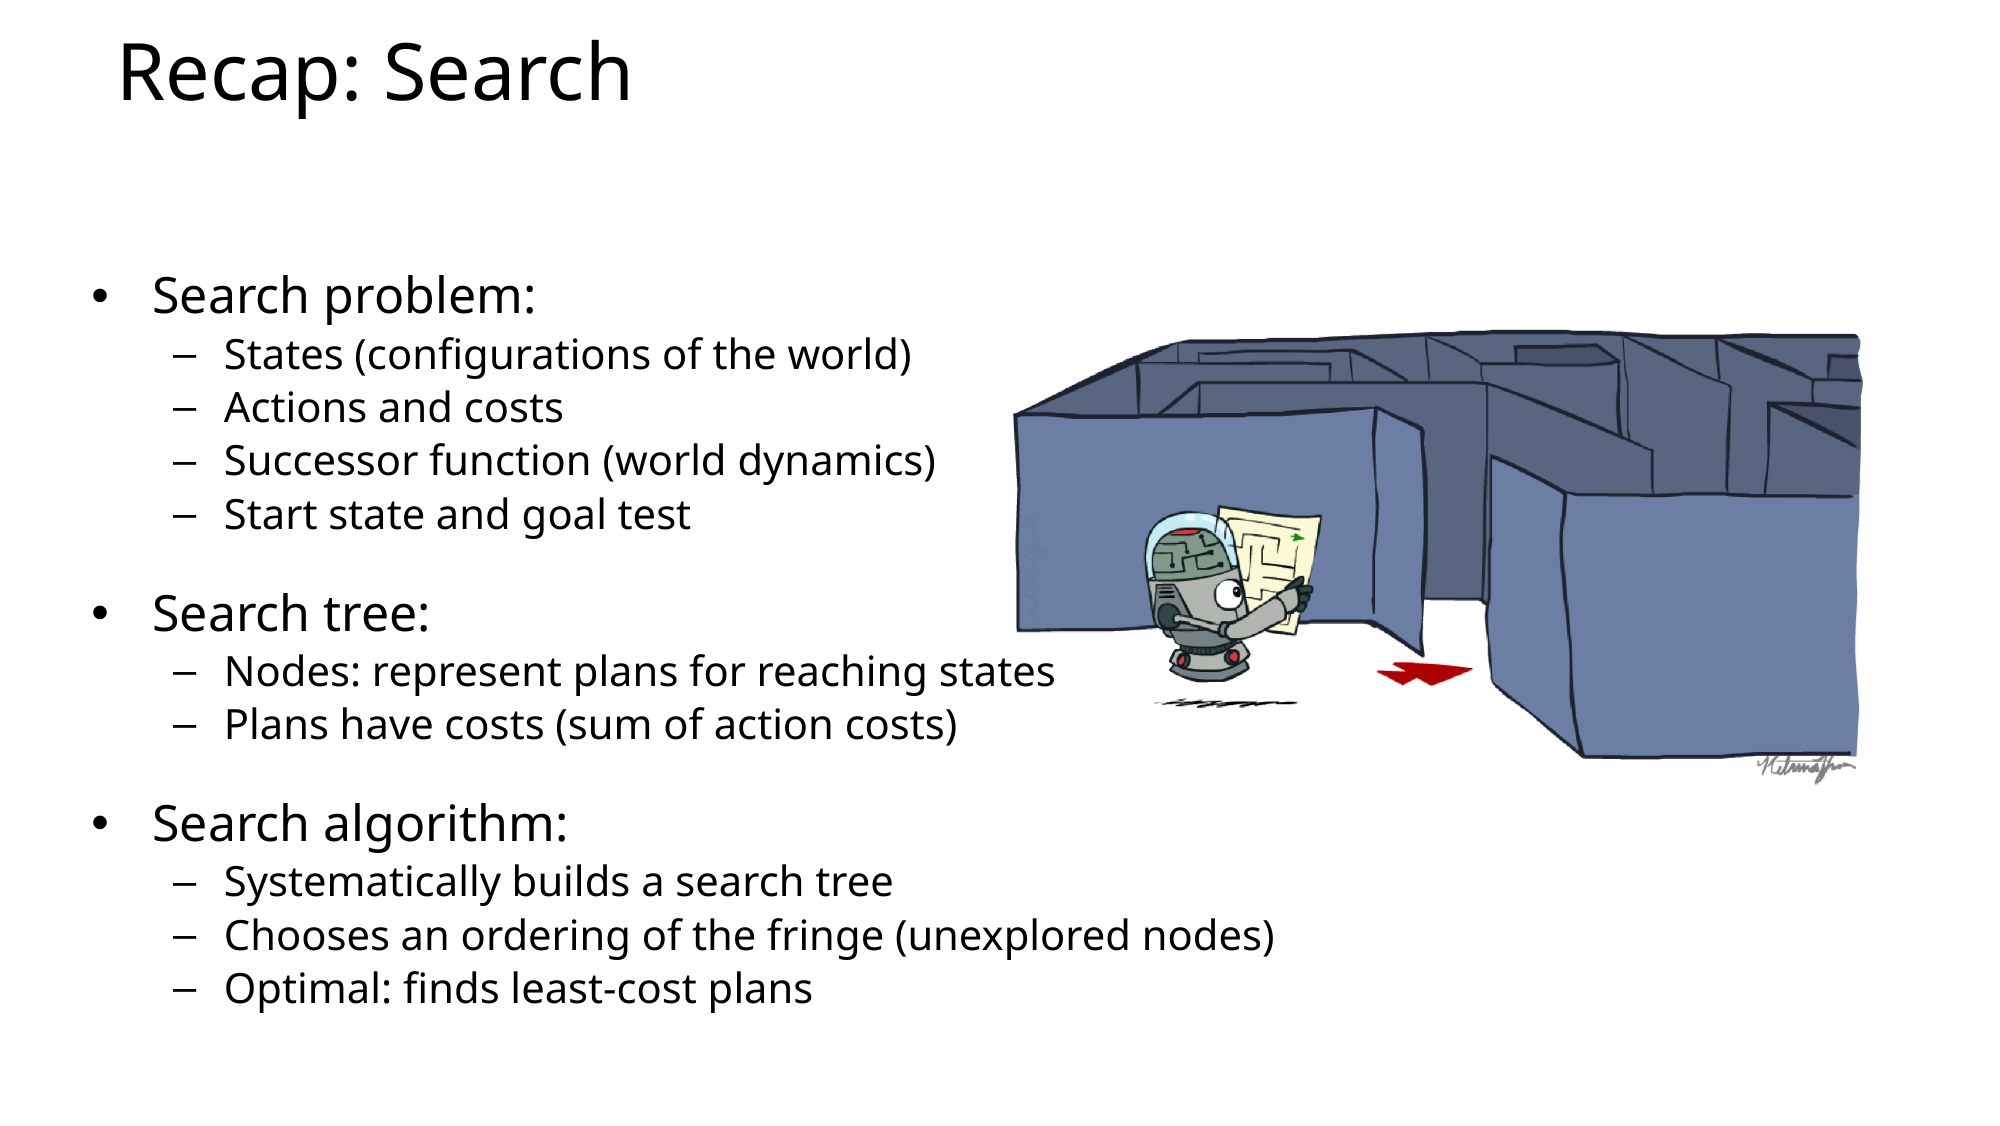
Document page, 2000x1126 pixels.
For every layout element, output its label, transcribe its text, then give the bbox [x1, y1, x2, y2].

list Search problem: States (configurations of the world) Actions and costs Successor function (world dynamics) Start state and goal test Search tree: Nodes: represent plans for reaching states Plans have costs (sum of action costs) Search algorithm: Systematically builds a search tree Chooses an ordering of the fringe (unexplored nodes) Optimal: finds least-cost plans [75, 262, 1338, 1063]
picture [900, 84, 1912, 845]
title Recap: Search [99, 3, 1900, 134]
